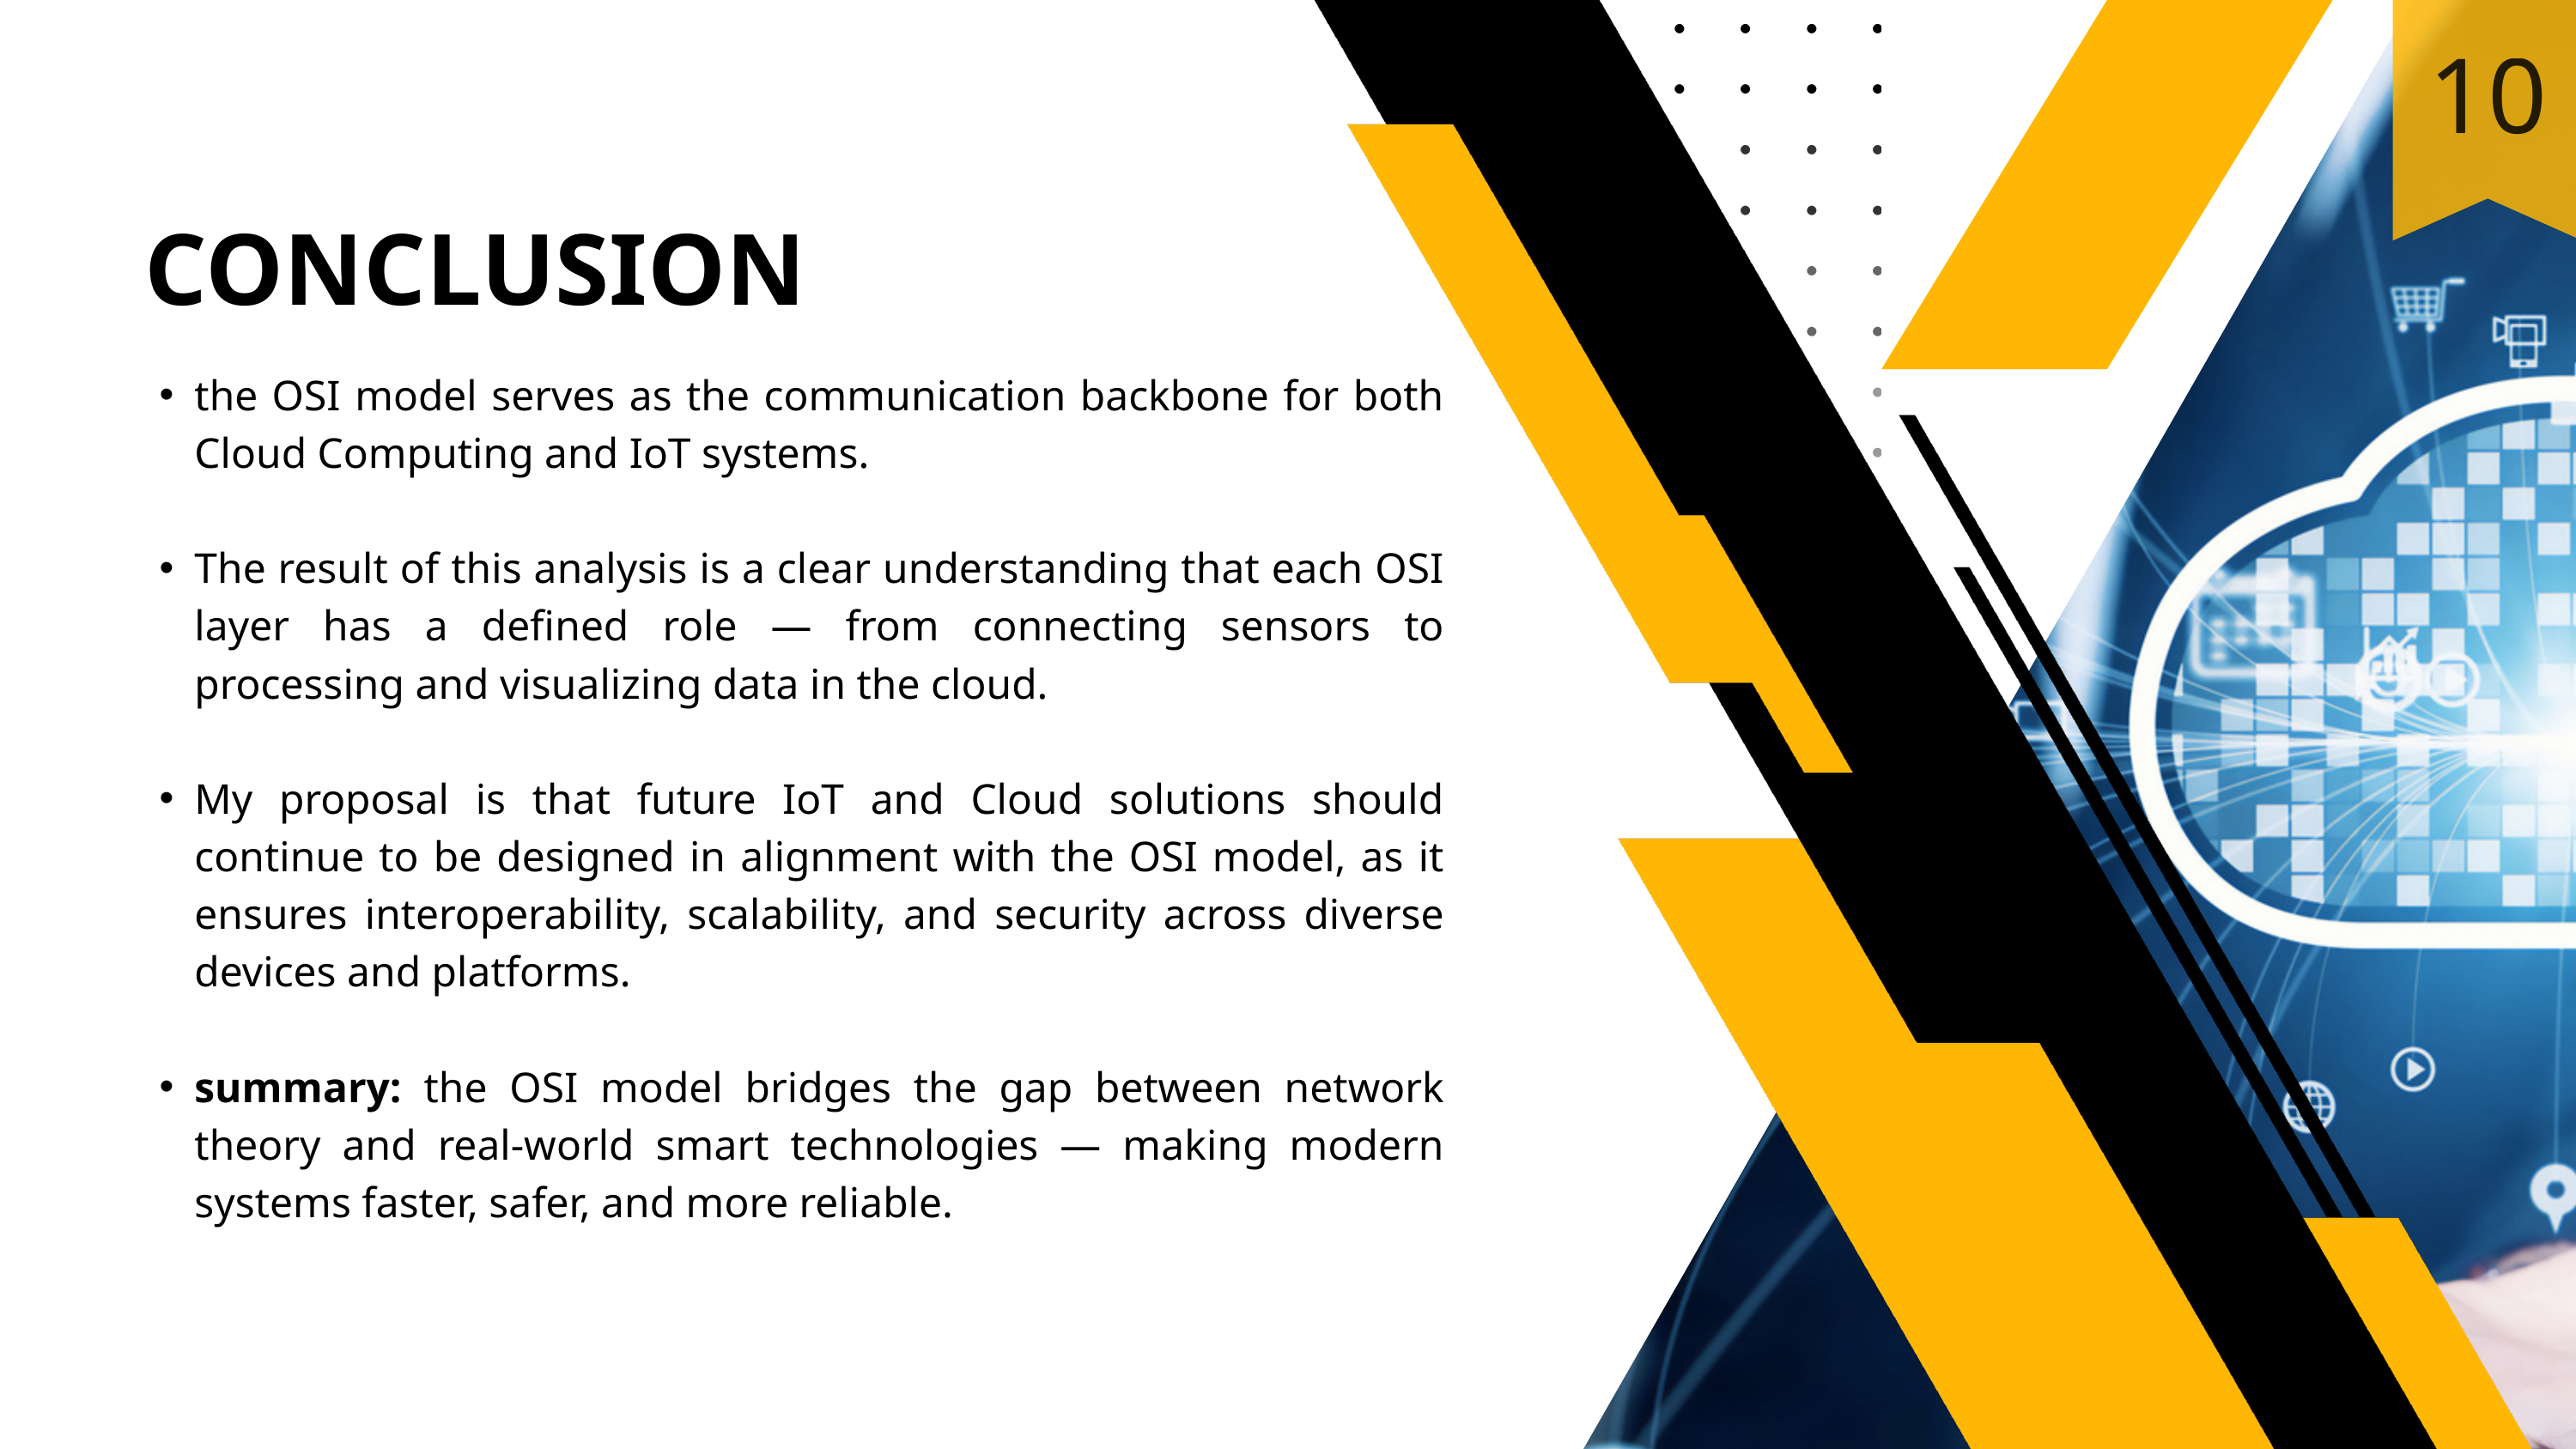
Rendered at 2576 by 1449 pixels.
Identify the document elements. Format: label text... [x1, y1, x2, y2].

text_box the OSI model serves as the communication backbone for both Cloud Computing and IoT systems. The result of this analysis is a clear understanding that each OSI layer has a defined role — from connecting sensors to processing and visualizing data in the cloud. My proposal is that future IoT and Cloud solutions should continue to be designed in alignment with the OSI model, as it ensures interoperability, scalability, and security across diverse devices and platforms. summary: the OSI model bridges the gap between network theory and real-world smart technologies — making modern systems faster, safer, and more reliable. [124, 361, 1446, 1284]
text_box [1880, 0, 2333, 370]
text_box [2392, 0, 2576, 241]
text_box CONCLUSION [144, 216, 884, 325]
text_box [1314, 0, 1557, 1449]
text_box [1560, 0, 2576, 1449]
